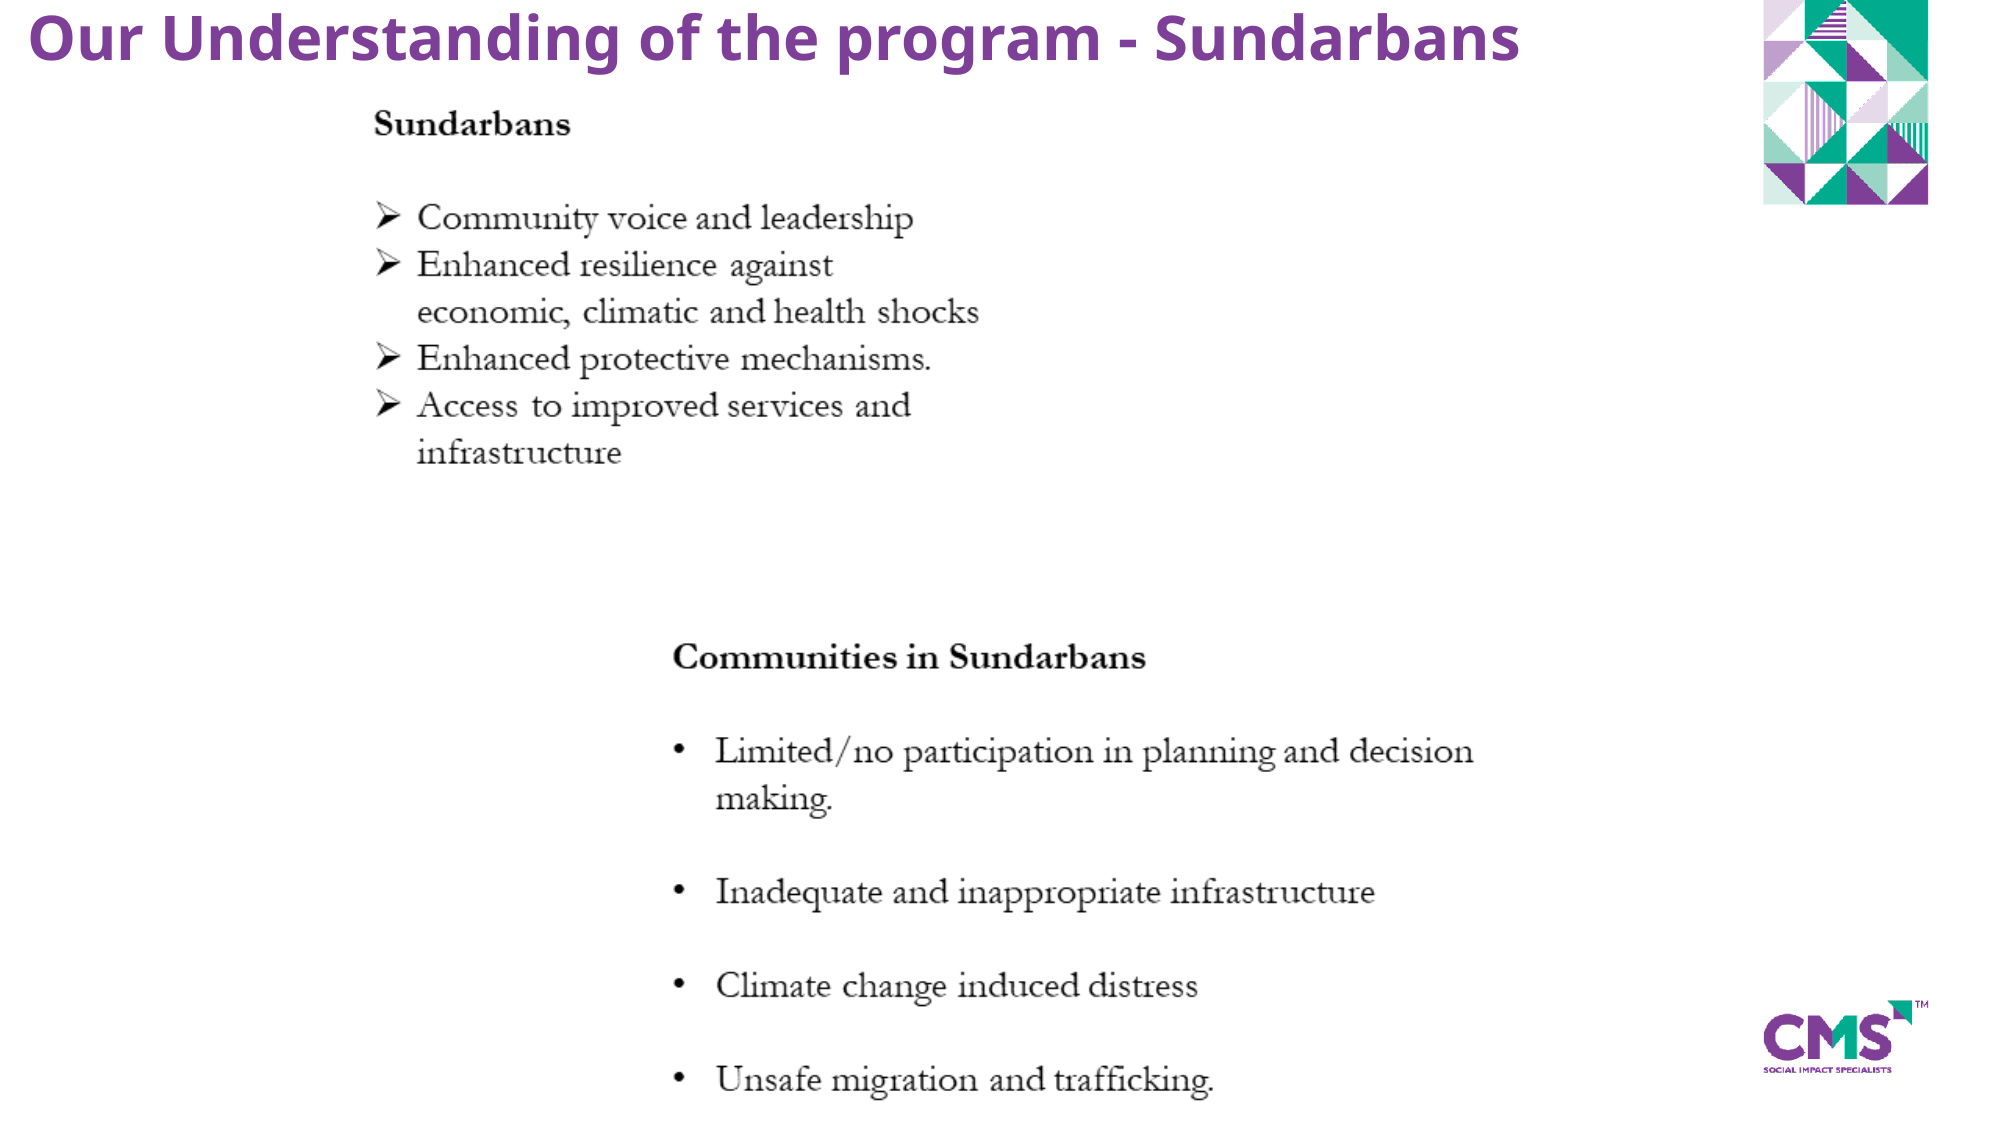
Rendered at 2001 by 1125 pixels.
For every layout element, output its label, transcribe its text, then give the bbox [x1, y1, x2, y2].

picture [0, 0, 2000, 1125]
title Our Understanding of the program - Sundarbans [12, 0, 1737, 115]
